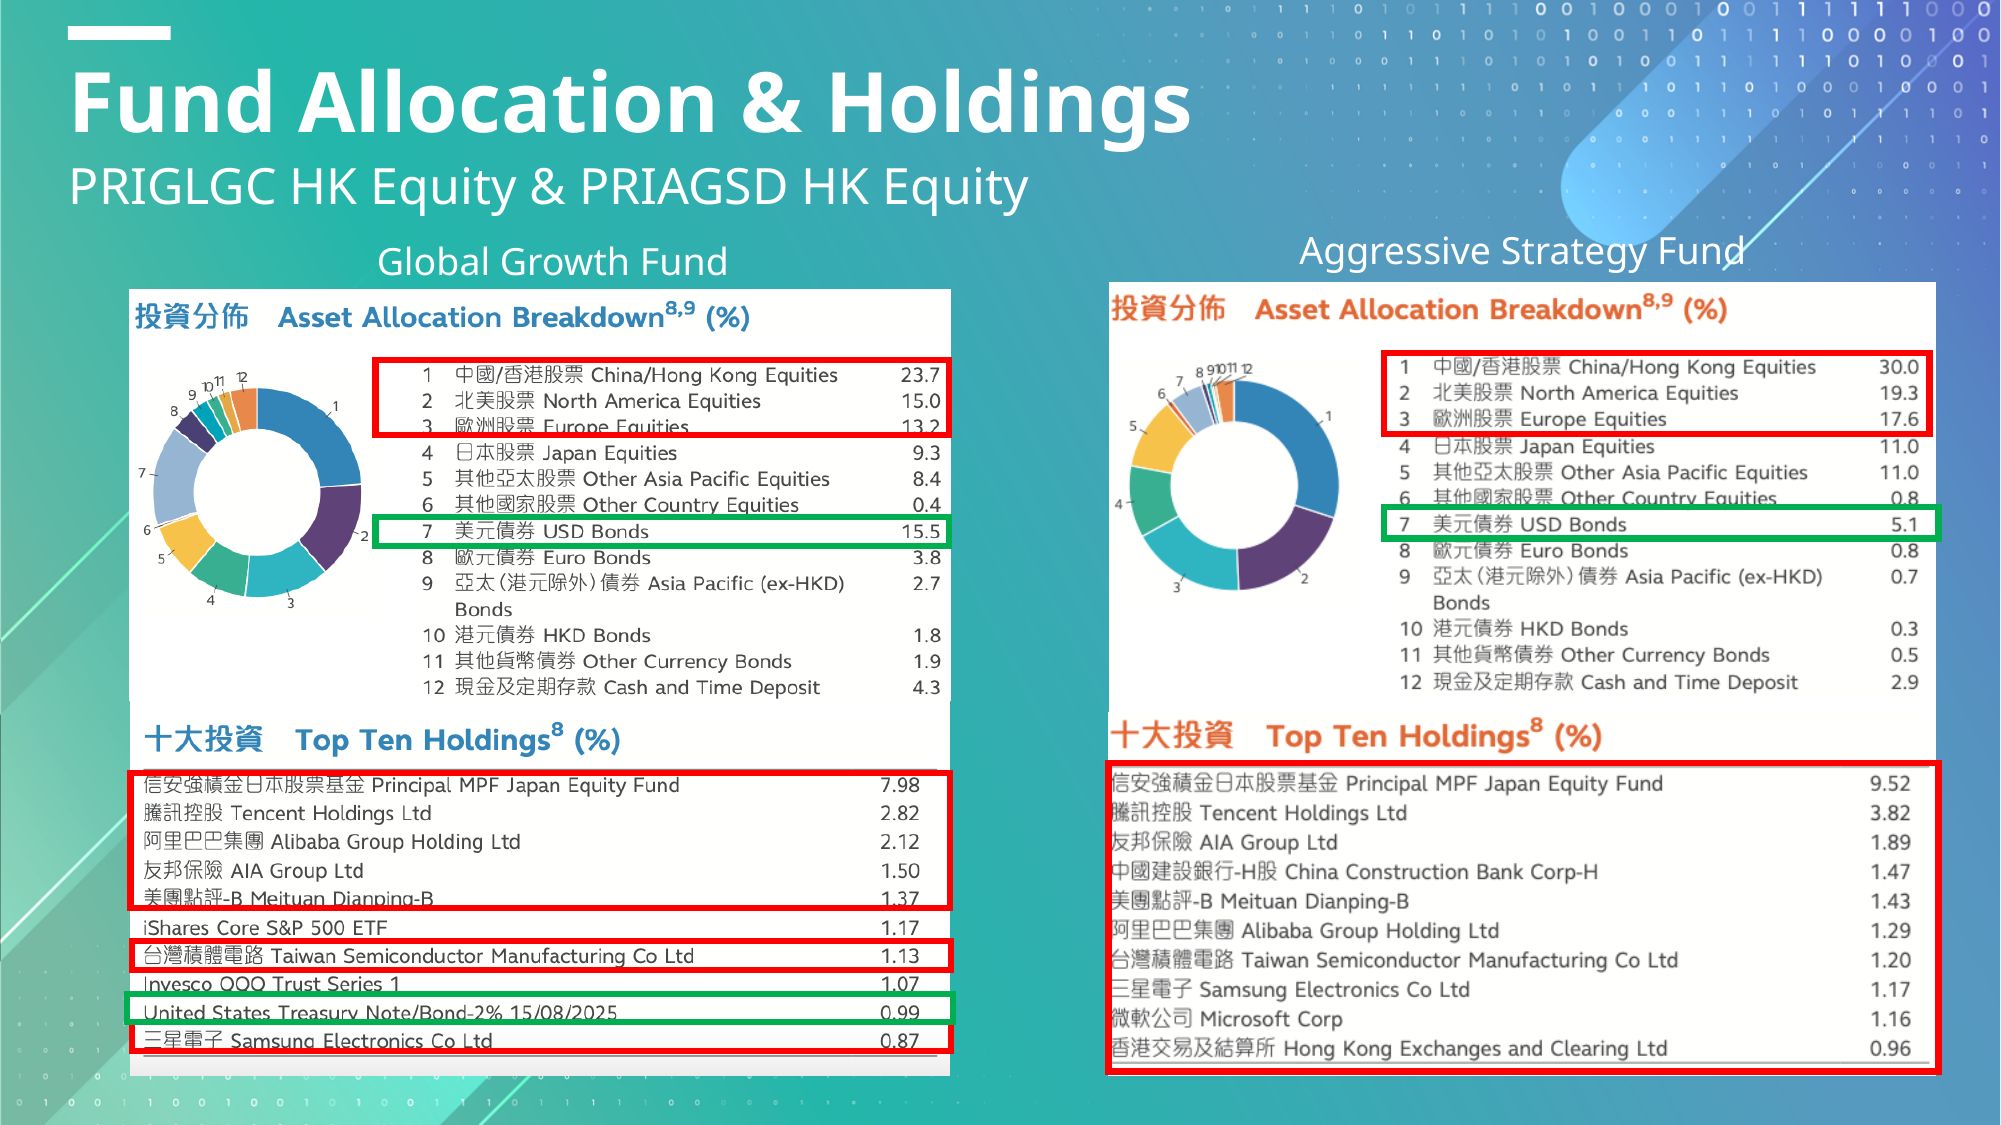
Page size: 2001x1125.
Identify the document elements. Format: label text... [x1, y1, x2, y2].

text_box [1936, 762, 1940, 1072]
text_box Global Growth Fund [362, 230, 745, 289]
picture [0, 0, 2001, 1125]
text_box [67, 336, 130, 1004]
title Fund Allocation & Holdings [54, 53, 1780, 154]
text_box [126, 993, 130, 1023]
list PRIGLGC HK Equity & PRIAGSD HK Equity [54, 154, 1780, 249]
text_box [950, 336, 1109, 1004]
text_box [1936, 506, 1940, 540]
text_box Aggressive Strategy Fund [1284, 249, 1762, 280]
text_box [950, 993, 954, 1023]
